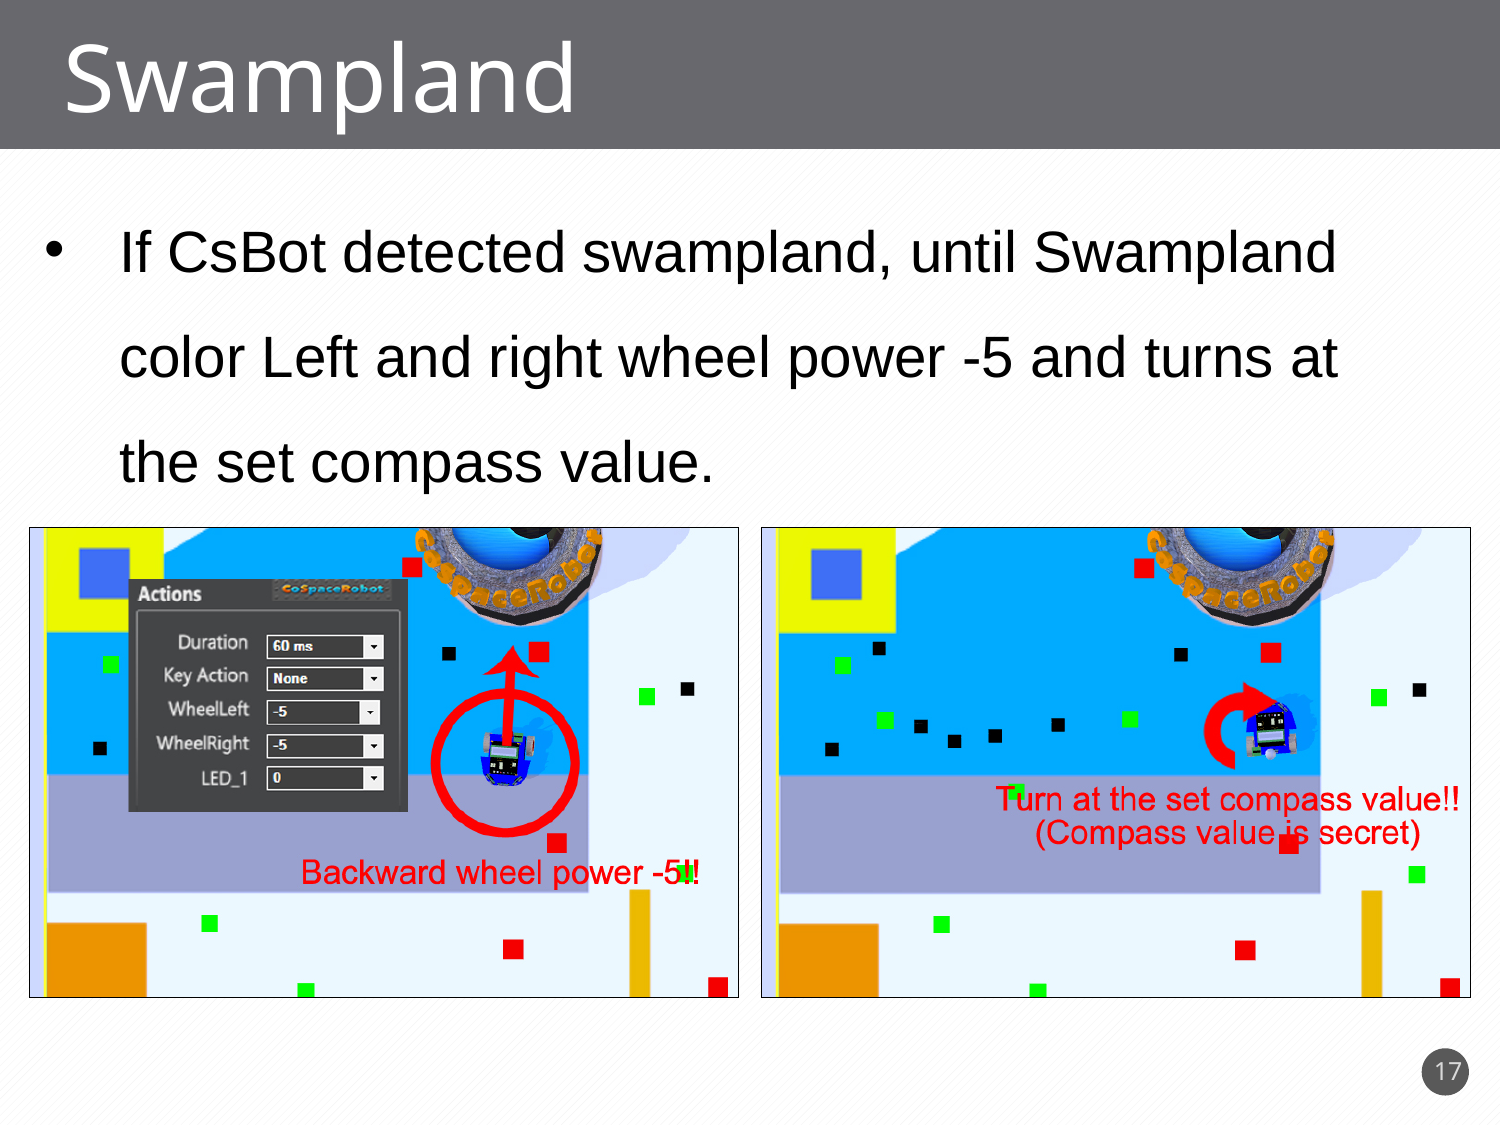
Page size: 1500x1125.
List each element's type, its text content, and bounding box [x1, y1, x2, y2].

text_box If CsBot detected swampland, until Swampland color Left and right wheel power -5 and turns at the set compass value. [29, 171, 1447, 502]
slide_number 17 [1092, 1042, 1478, 1102]
picture [761, 526, 1471, 998]
text_box Swampland [0, 0, 1500, 151]
picture [29, 526, 739, 998]
